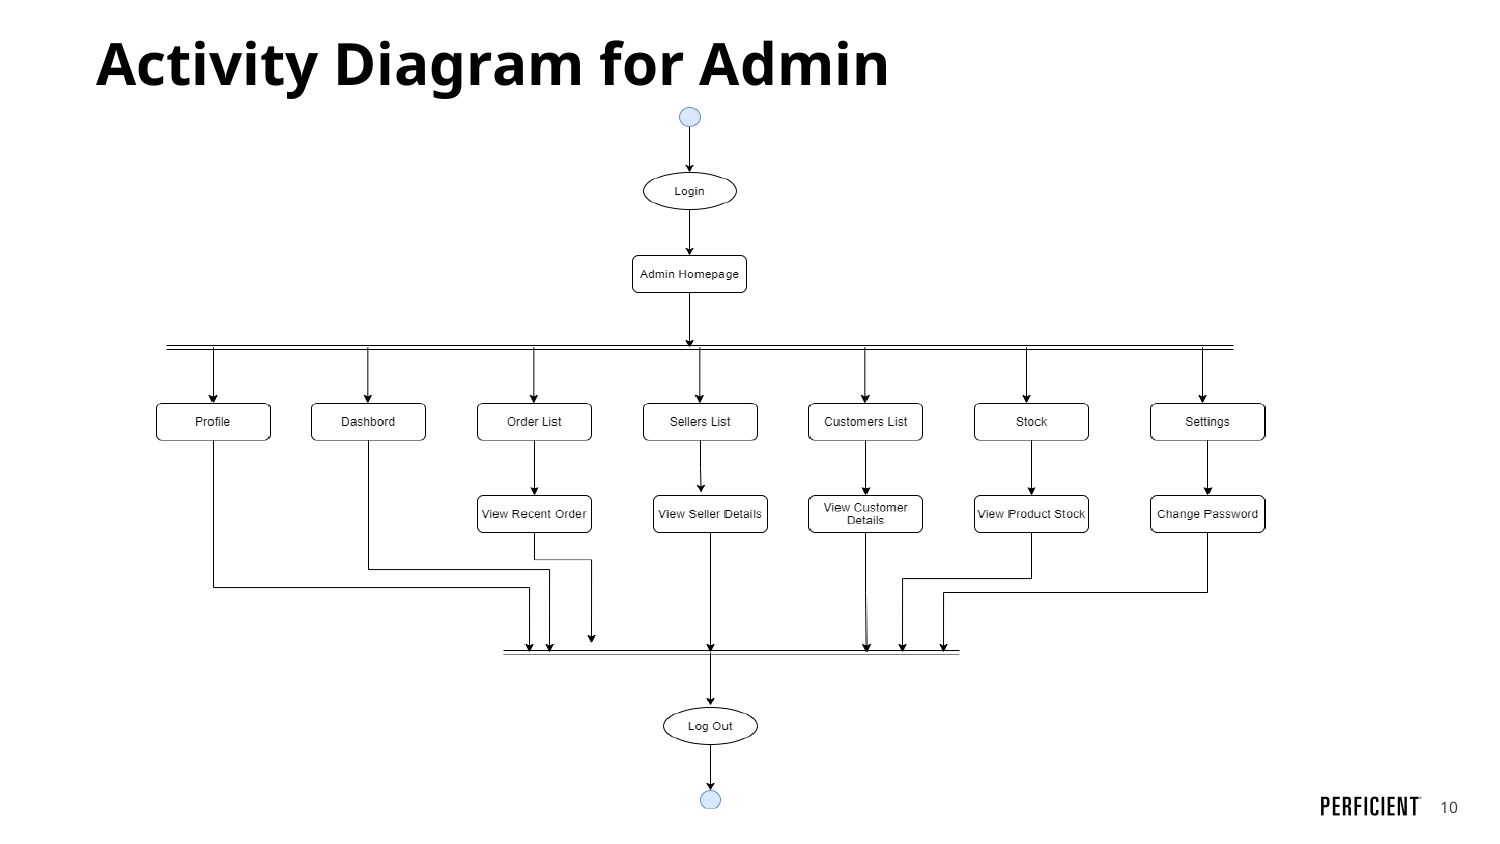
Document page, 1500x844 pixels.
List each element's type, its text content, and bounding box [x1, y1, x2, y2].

picture [156, 107, 1266, 809]
picture [1307, 784, 1433, 828]
title Activity Diagram for Admin [96, 34, 1404, 129]
